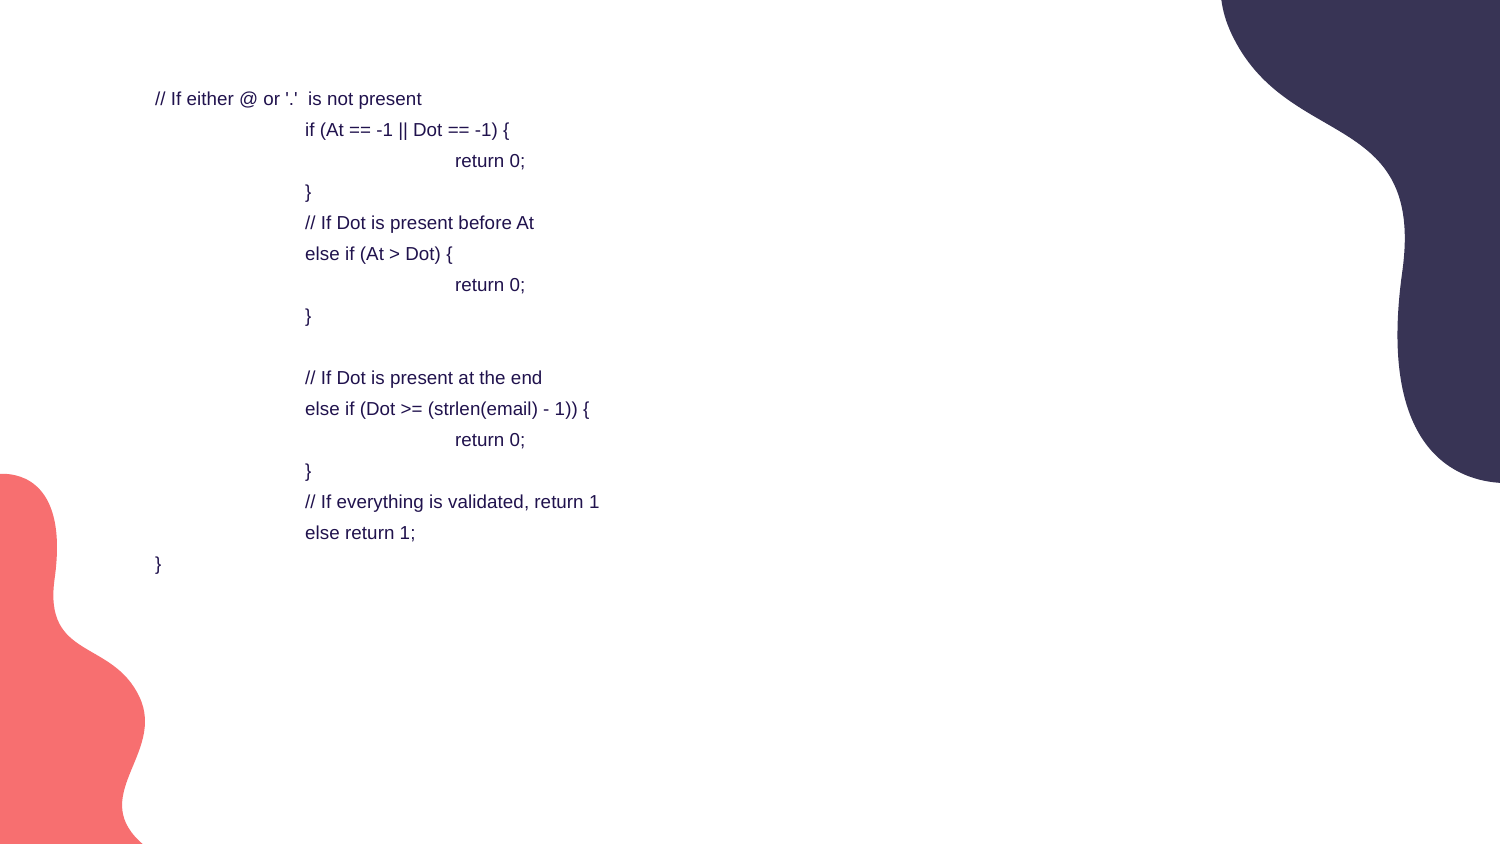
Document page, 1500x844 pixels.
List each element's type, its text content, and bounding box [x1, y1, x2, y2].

text_box // If either @ or '.' is not present if (At == -1 || Dot == -1) { return 0; } // If Dot is present before At else if (At > Dot) { return 0; } // If Dot is present at the end else if (Dot >= (strlen(email) - 1)) { return 0; } // If everything is validated, return 1 else return 1; } [140, 62, 1378, 742]
